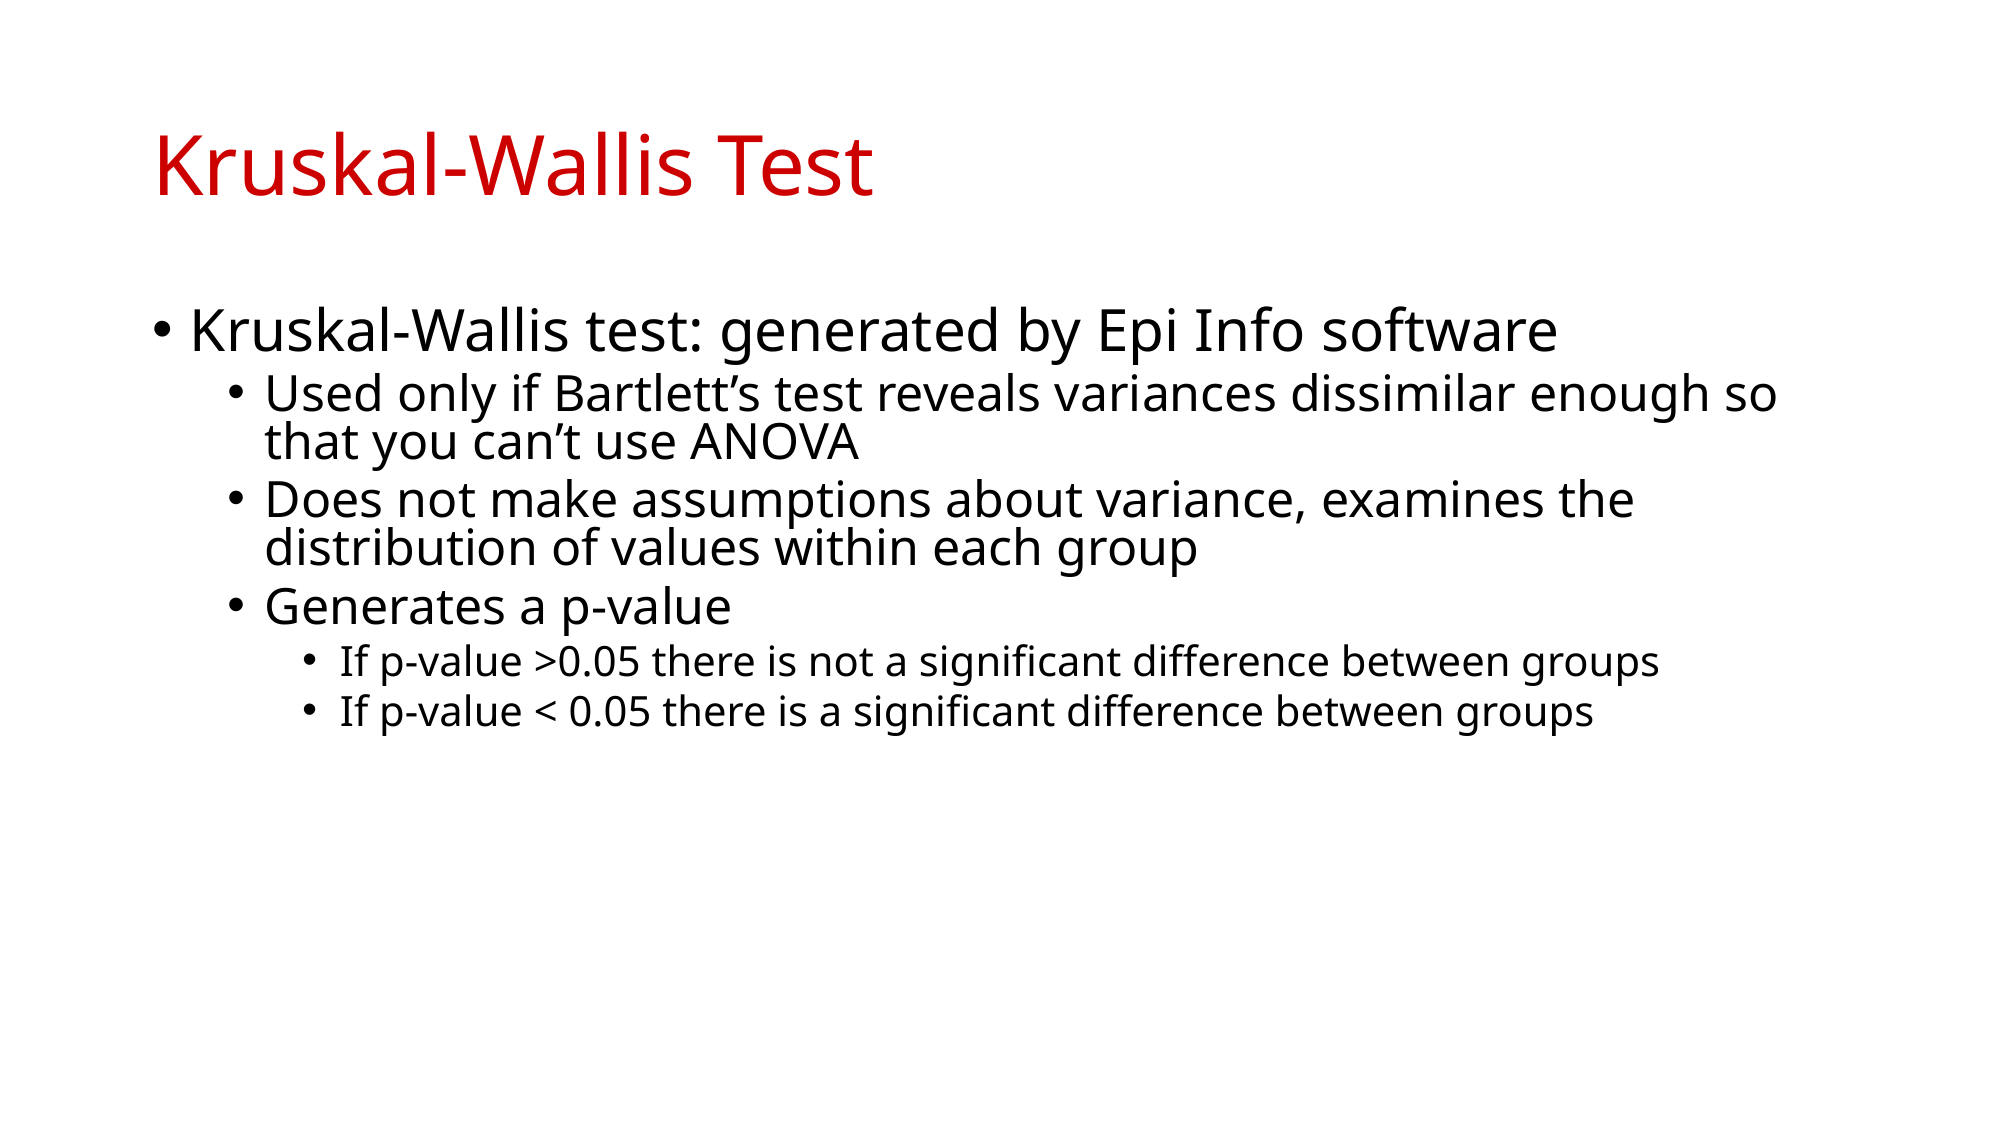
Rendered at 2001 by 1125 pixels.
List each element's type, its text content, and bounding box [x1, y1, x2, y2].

list Kruskal-Wallis test: generated by Epi Info software Used only if Bartlett’s test reveals variances dissimilar enough so that you can’t use ANOVA Does not make assumptions about variance, examines the distribution of values within each group Generates a p-value If p-value >0.05 there is not a significant difference between groups If p-value < 0.05 there is a significant difference between groups [137, 299, 1863, 1014]
title Kruskal-Wallis Test [137, 59, 1863, 278]
